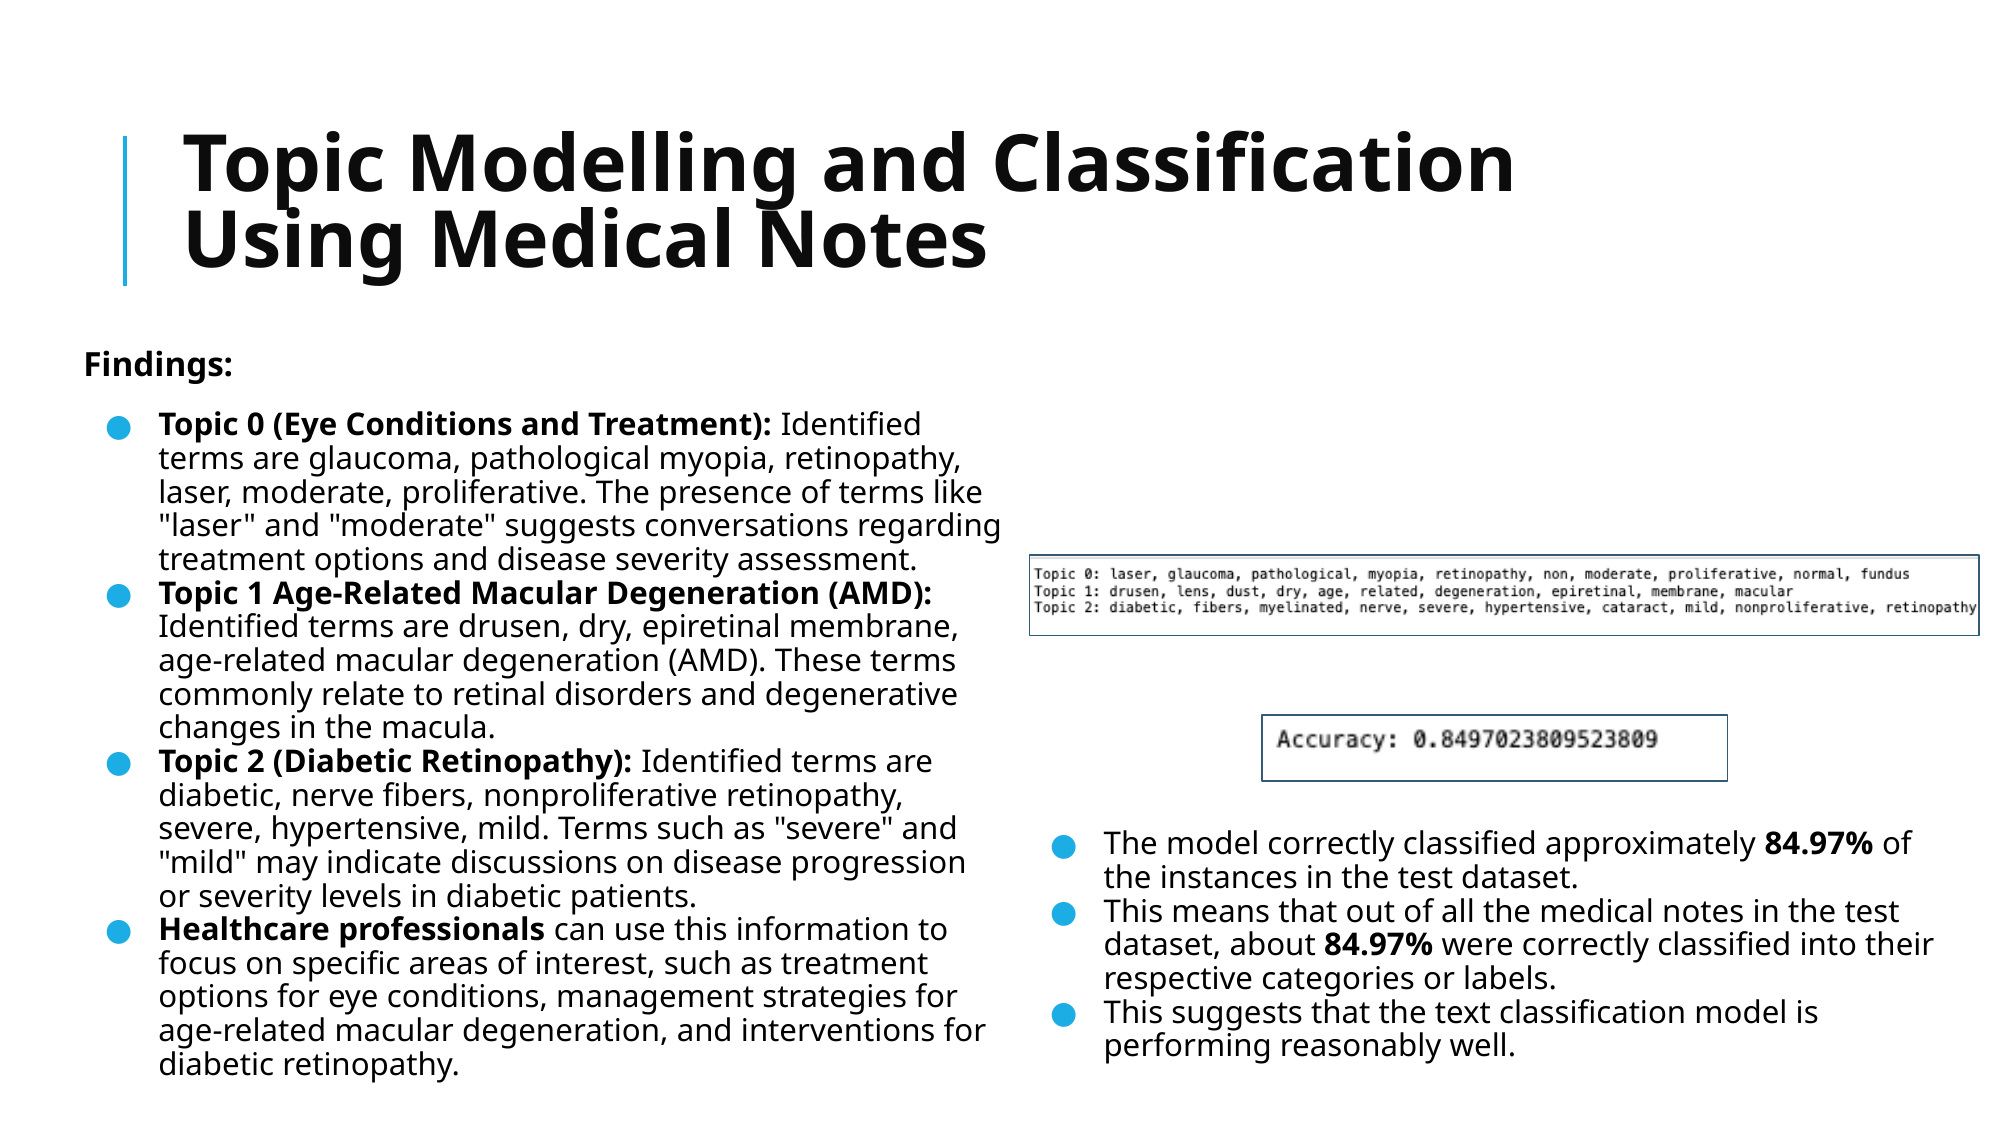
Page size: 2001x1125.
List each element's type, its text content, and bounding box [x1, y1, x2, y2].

list The model correctly classified approximately 84.97% of the instances in the test dataset. This means that out of all the medical notes in the test dataset, about 84.97% were correctly classified into their respective categories or labels. This suggests that the text classification model is performing reasonably well. [1020, 820, 1969, 1077]
list Findings: Topic 0 (Eye Conditions and Treatment): Identified terms are glaucoma, pathological myopia, retinopathy, laser, moderate, proliferative. The presence of terms like "laser" and "moderate" suggests conversations regarding treatment options and disease severity assessment. Topic 1 Age-Related Macular Degeneration (AMD): Identified terms are drusen, dry, epiretinal membrane, age-related macular degeneration (AMD). These terms commonly relate to retinal disorders and degenerative changes in the macula. Topic 2 (Diabetic Retinopathy): Identified terms are diabetic, nerve fibers, nonproliferative retinopathy, severe, hypertensive, mild. Terms such as "severe" and "mild" may indicate discussions on disease progression or severity levels in diabetic patients. Healthcare professionals can use this information to focus on specific areas of interest, such as treatment options for eye conditions, management strategies for age-related macular degeneration, and interventions for diabetic retinopathy. [75, 340, 1013, 1077]
picture [1030, 555, 1979, 635]
picture [1262, 715, 1727, 781]
title Topic Modelling and Classification Using Medical Notes [168, 121, 1780, 292]
